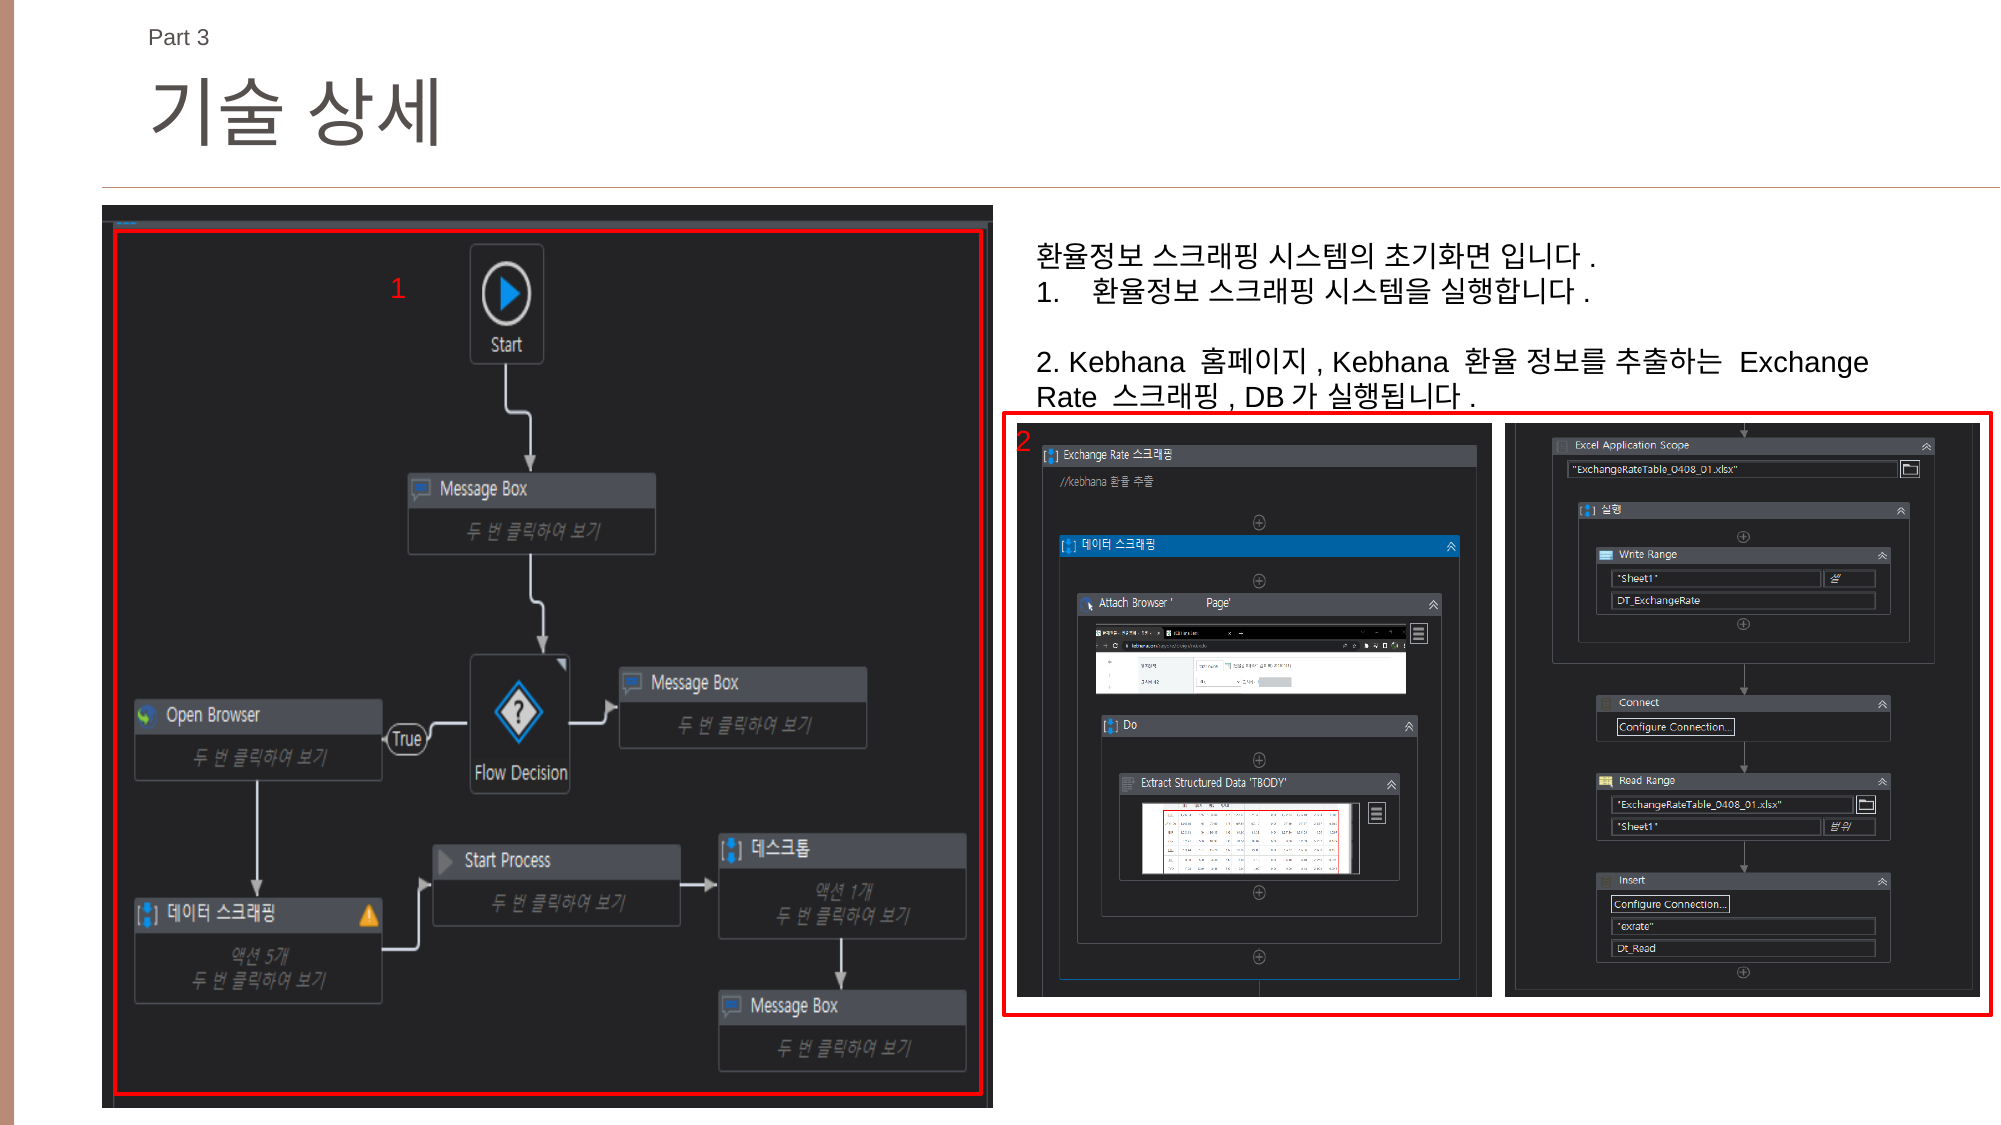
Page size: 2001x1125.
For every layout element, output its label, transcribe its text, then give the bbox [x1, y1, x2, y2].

text_box 환율정보 스크래핑 시스템의 초기화면 입니다. 환율정보 스크래핑 시스템을 실행합니다. 2. Kebhana 홈페이지, Kebhana 환율 정보를 추출하는 Exchange Rate 스크래핑, DB가 실행됩니다. [1021, 230, 1912, 411]
picture [101, 204, 993, 1109]
picture [1504, 423, 1980, 997]
text_box 기술 상세 [133, 57, 493, 163]
text_box 2 [1000, 415, 1042, 465]
text_box [0, 0, 15, 1125]
picture [1017, 423, 1492, 997]
text_box Part 3 [133, 15, 225, 58]
text_box [1002, 411, 1993, 1017]
